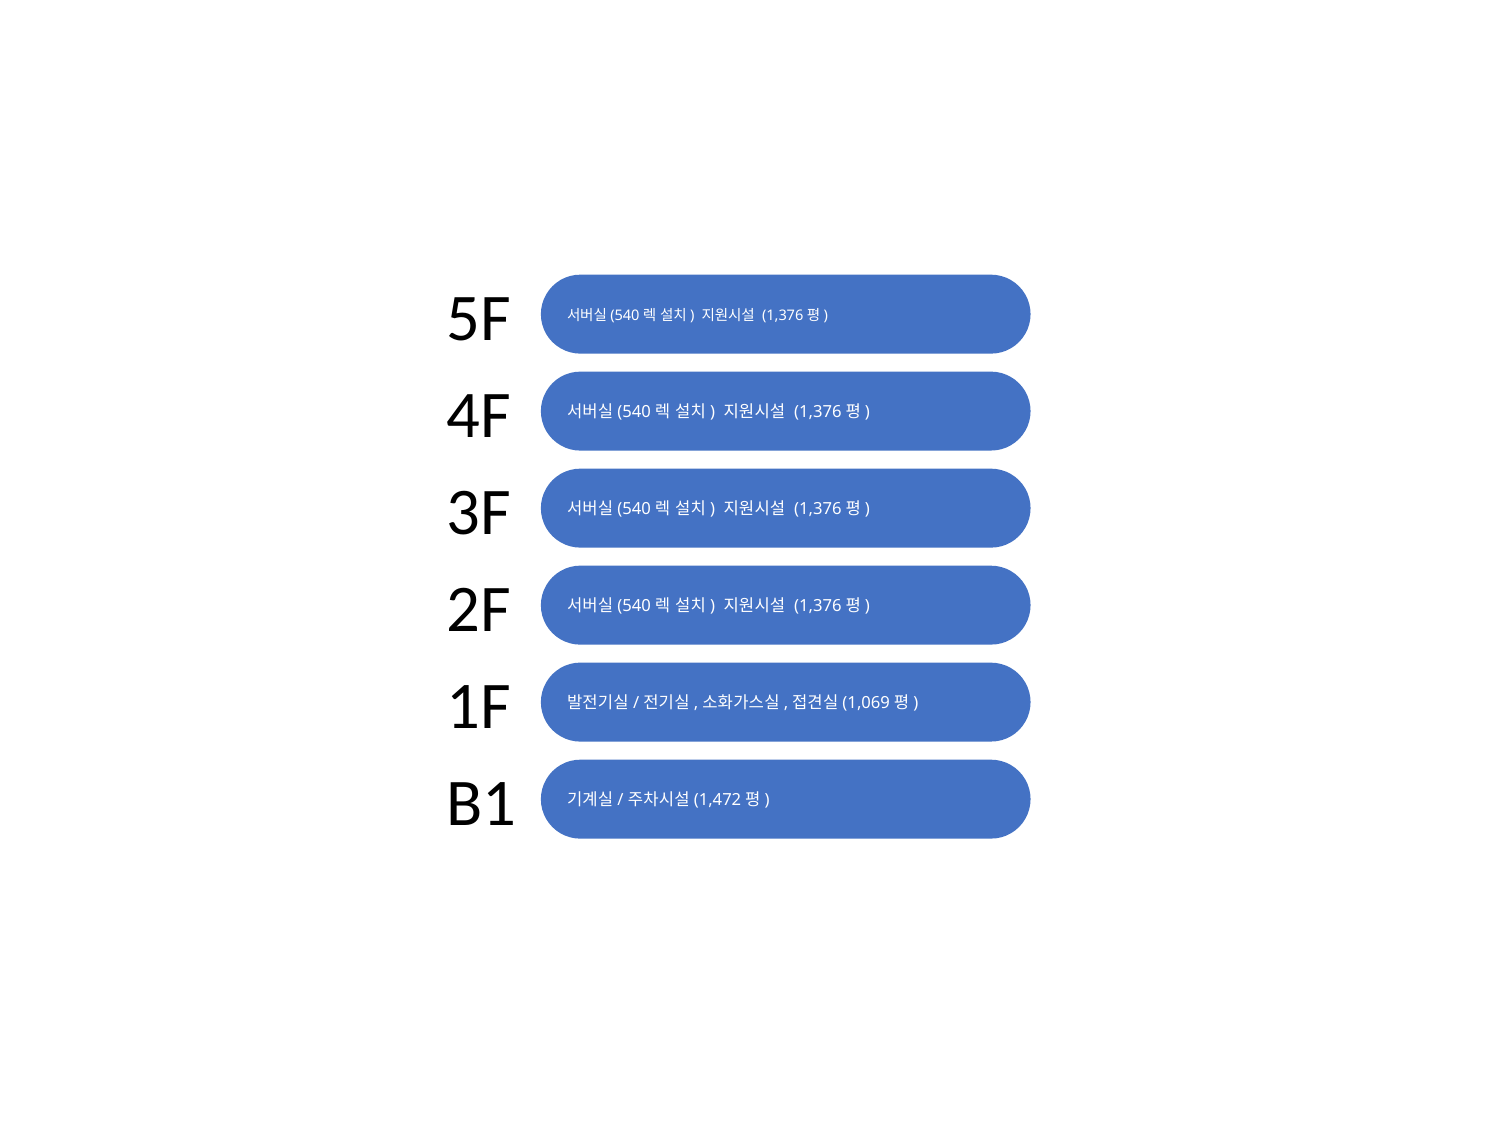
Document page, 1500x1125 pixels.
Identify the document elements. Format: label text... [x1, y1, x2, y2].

text_box 서버실(540렉 설치) 지원시설 (1,376평) [539, 564, 1032, 646]
text_box 2F [431, 557, 527, 652]
text_box 3F [431, 460, 527, 555]
text_box 발전기실/전기실,소화가스실,접견실(1,069평) [539, 661, 1032, 743]
text_box 서버실(540렉 설치) 지원시설 (1,376평) [539, 467, 1032, 549]
text_box 서버실(540렉 설치) 지원시설 (1,376평) [539, 273, 1032, 355]
text_box B1 [431, 751, 532, 846]
text_box 1F [431, 654, 527, 749]
text_box 5F [431, 266, 527, 361]
text_box 4F [431, 363, 527, 458]
text_box 서버실(540렉 설치) 지원시설 (1,376평) [539, 370, 1032, 452]
text_box 기계실/주차시설(1,472평) [539, 758, 1032, 840]
